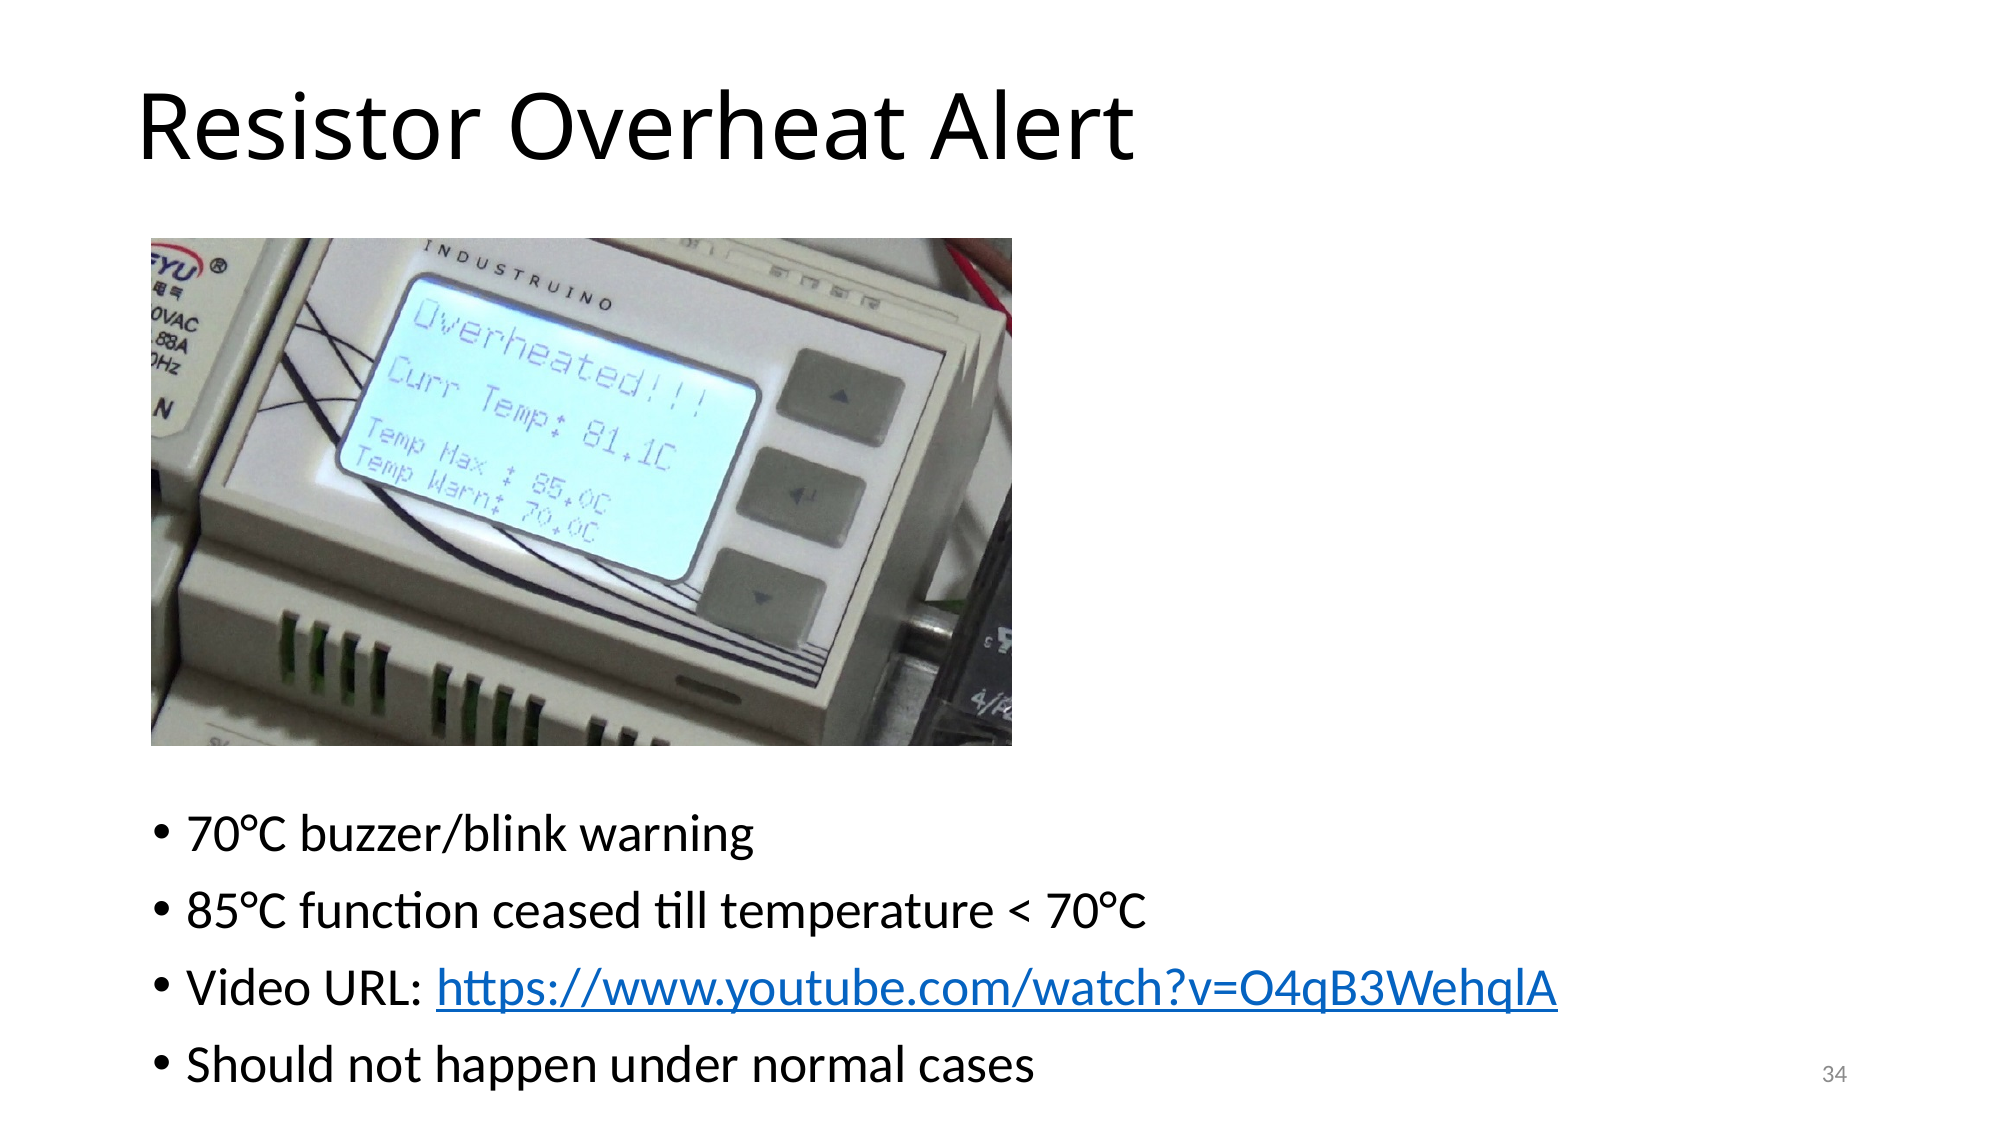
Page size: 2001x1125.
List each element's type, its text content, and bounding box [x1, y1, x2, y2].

slide_number 34 [1412, 1042, 1863, 1103]
list 70°C buzzer/blink warning 85°C function ceased till temperature < 70°C Video URL: https://www.youtube.com/watch?v=O4qB3WehqlA Should not happen under normal cases [137, 797, 1863, 1103]
picture [151, 238, 1012, 746]
title Resistor Overheat Alert [120, 46, 1846, 214]
